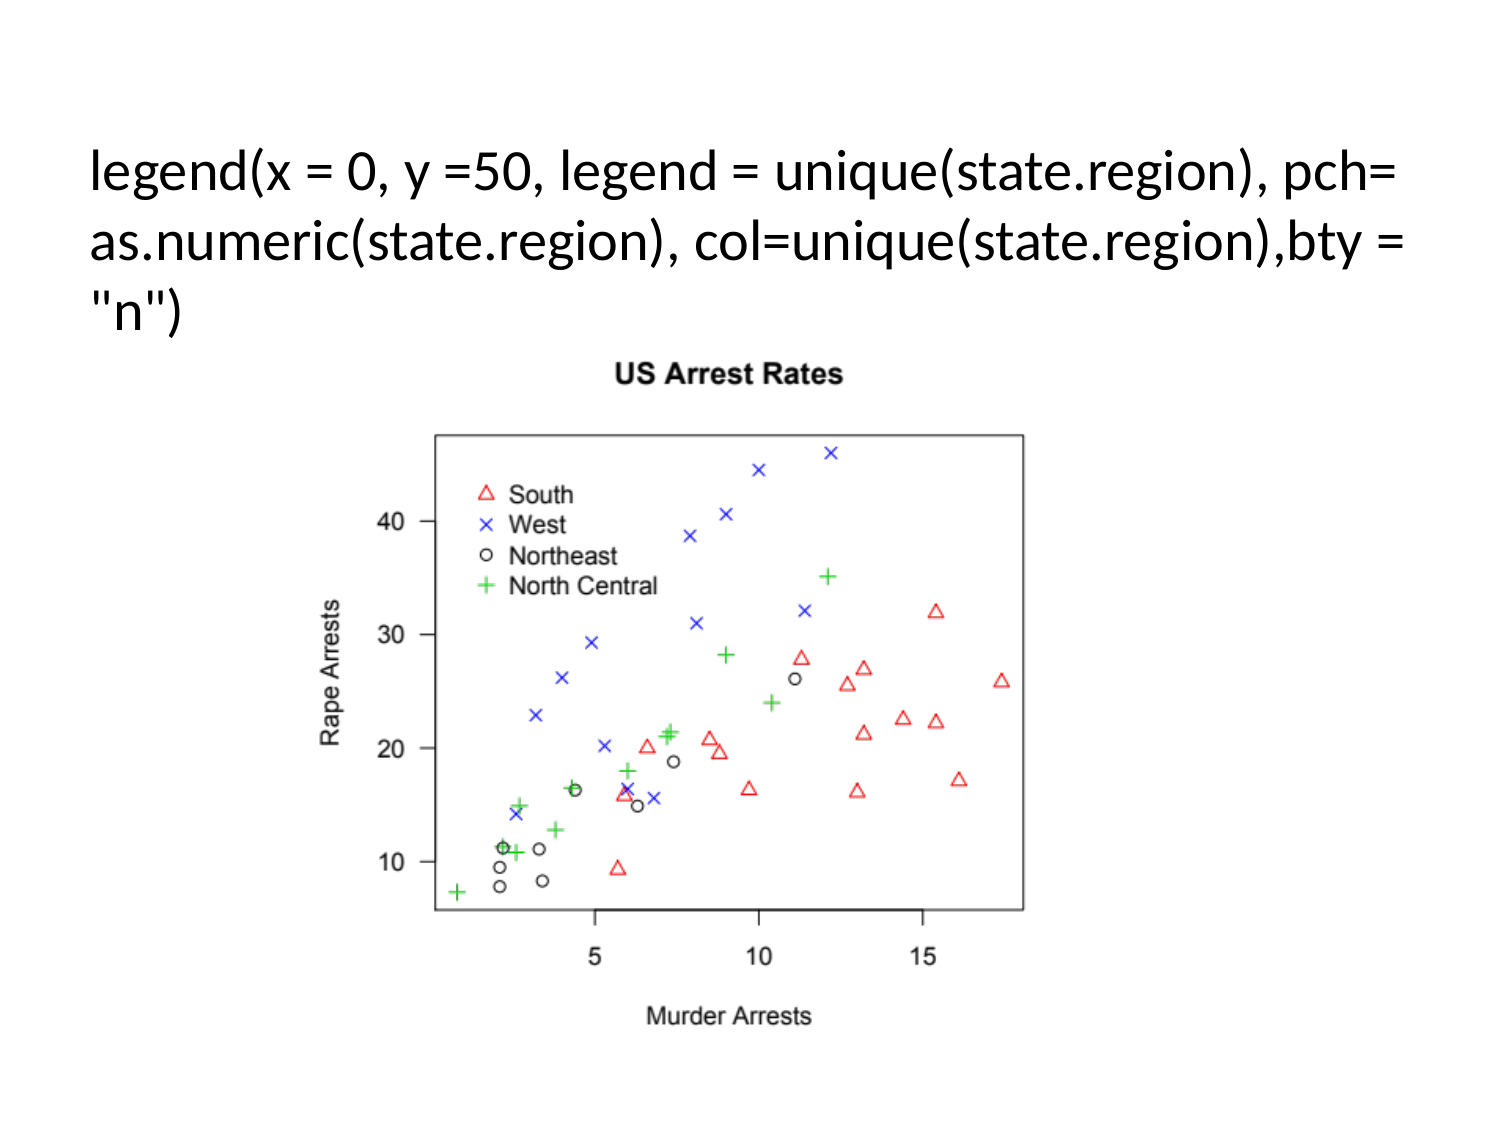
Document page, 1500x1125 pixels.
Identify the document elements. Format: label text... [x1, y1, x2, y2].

picture [312, 312, 1084, 1061]
text_box legend(x = 0, y =50, legend = unique(state.region), pch= as.numeric(state.region), col=unique(state.region),bty = "n") [74, 124, 1425, 868]
